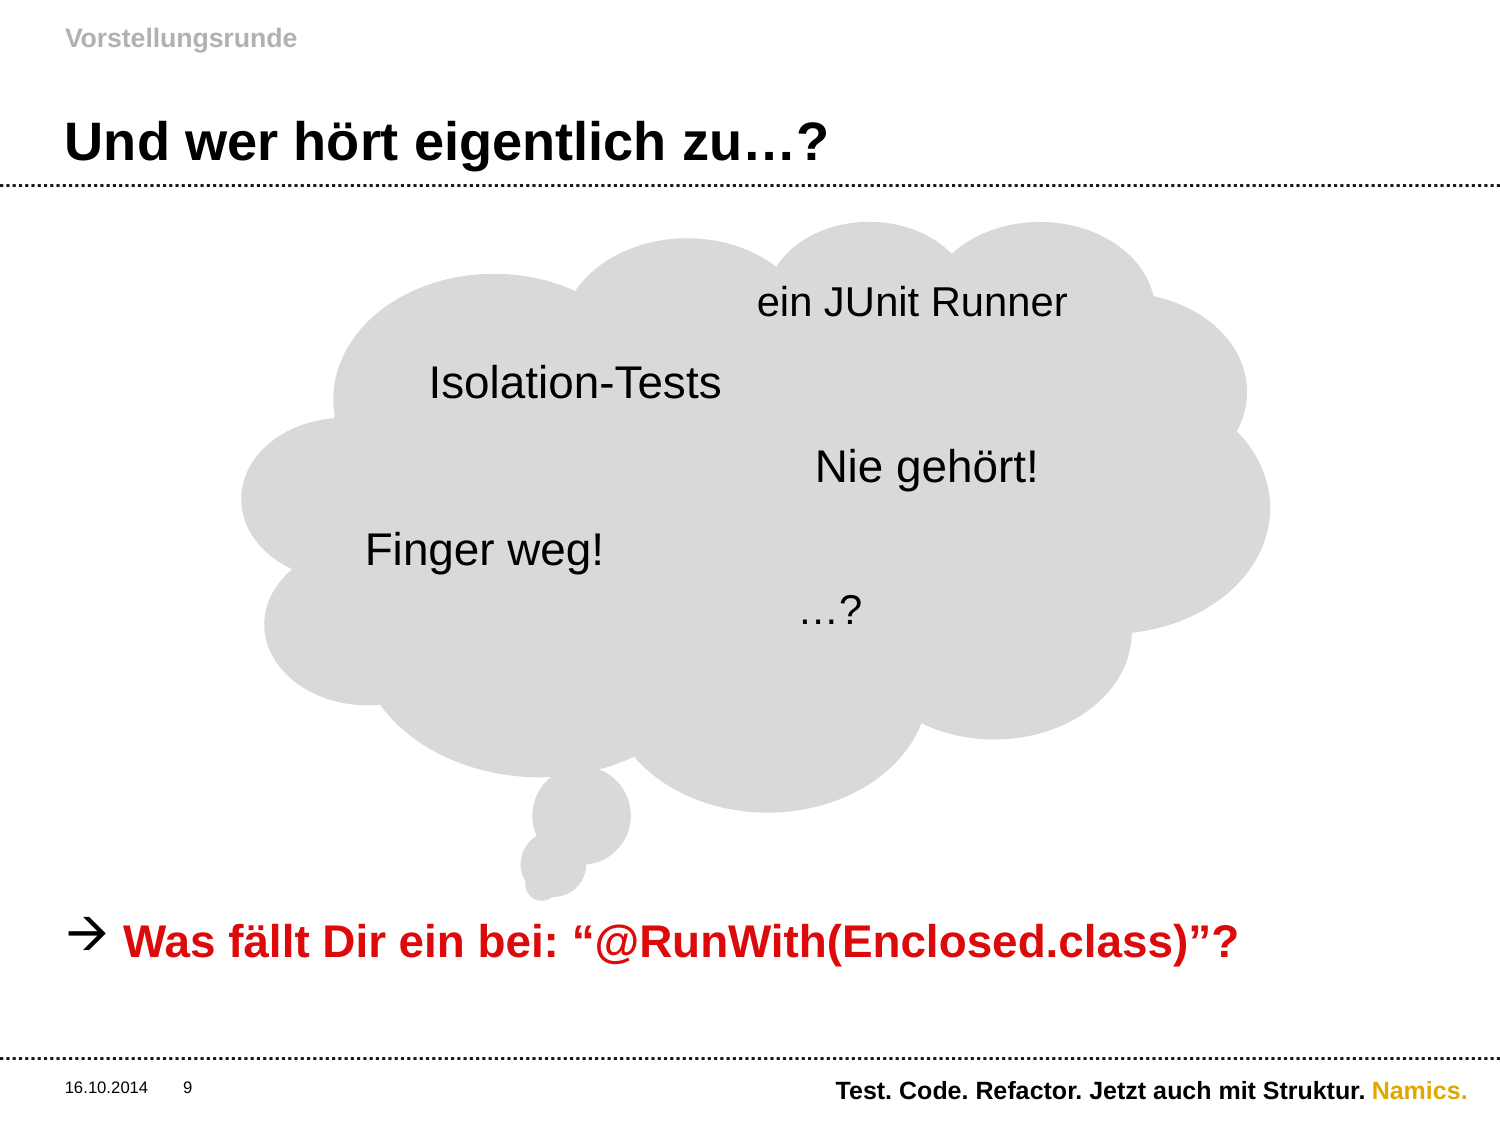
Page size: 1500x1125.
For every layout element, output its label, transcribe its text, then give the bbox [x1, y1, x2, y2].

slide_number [64, 1077, 183, 1113]
slide_number 9 [183, 1077, 302, 1113]
footer Test. Code. Refactor. Jetzt auch mit Struktur. [331, 1067, 1367, 1113]
title Und wer hört eigentlich zu…? [64, 54, 1365, 172]
list Vorstellungsrunde [64, 17, 1365, 54]
list ein JUnit Runner Isolation-Tests Nie gehört! Finger weg! …? Was fällt Dir ein bei: “@RunWith(Enclosed.class)”? [64, 211, 1365, 1039]
